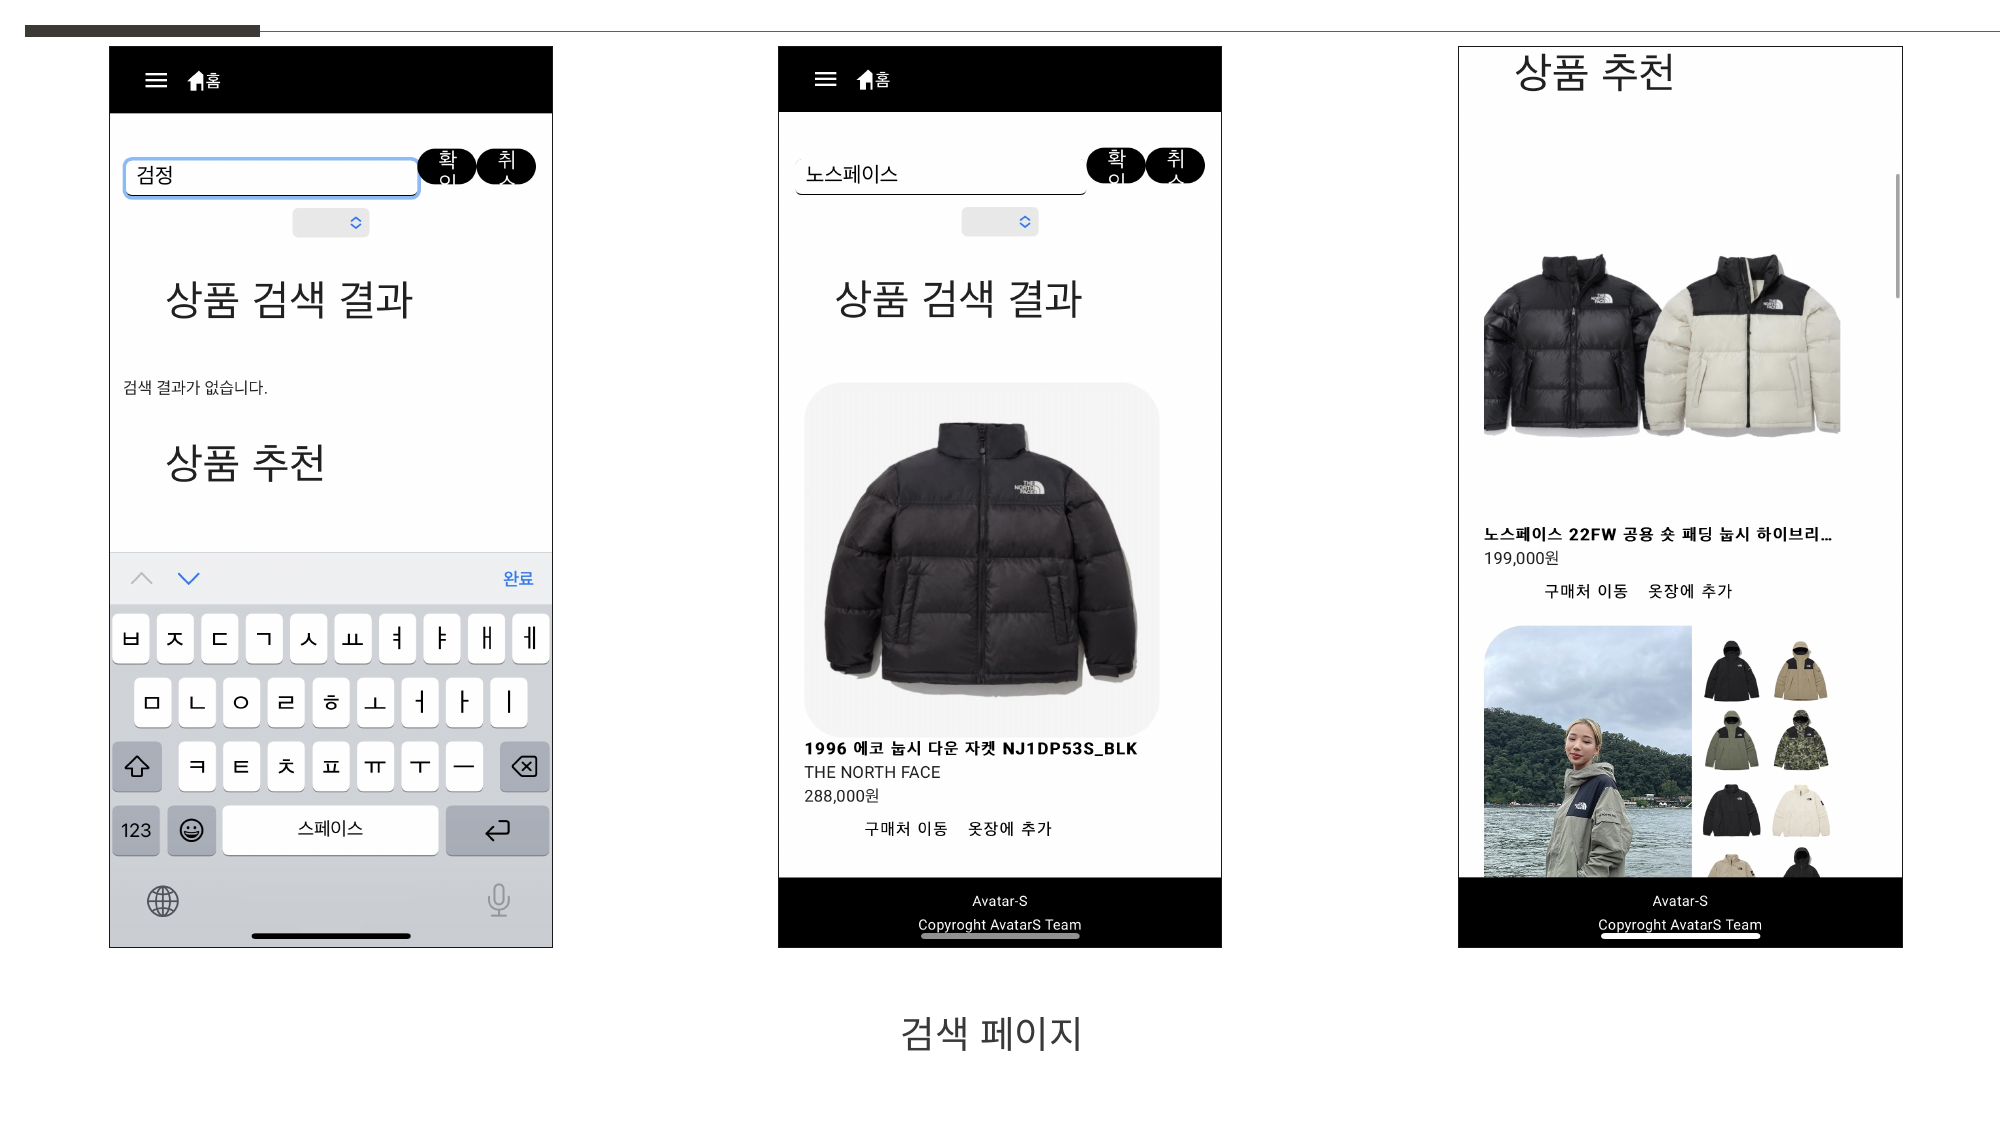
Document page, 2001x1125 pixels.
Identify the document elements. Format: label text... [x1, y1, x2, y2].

picture [109, 46, 553, 948]
text_box 검색 페이지 [142, 1003, 1842, 1064]
picture [778, 46, 1222, 948]
picture [1458, 46, 1903, 948]
